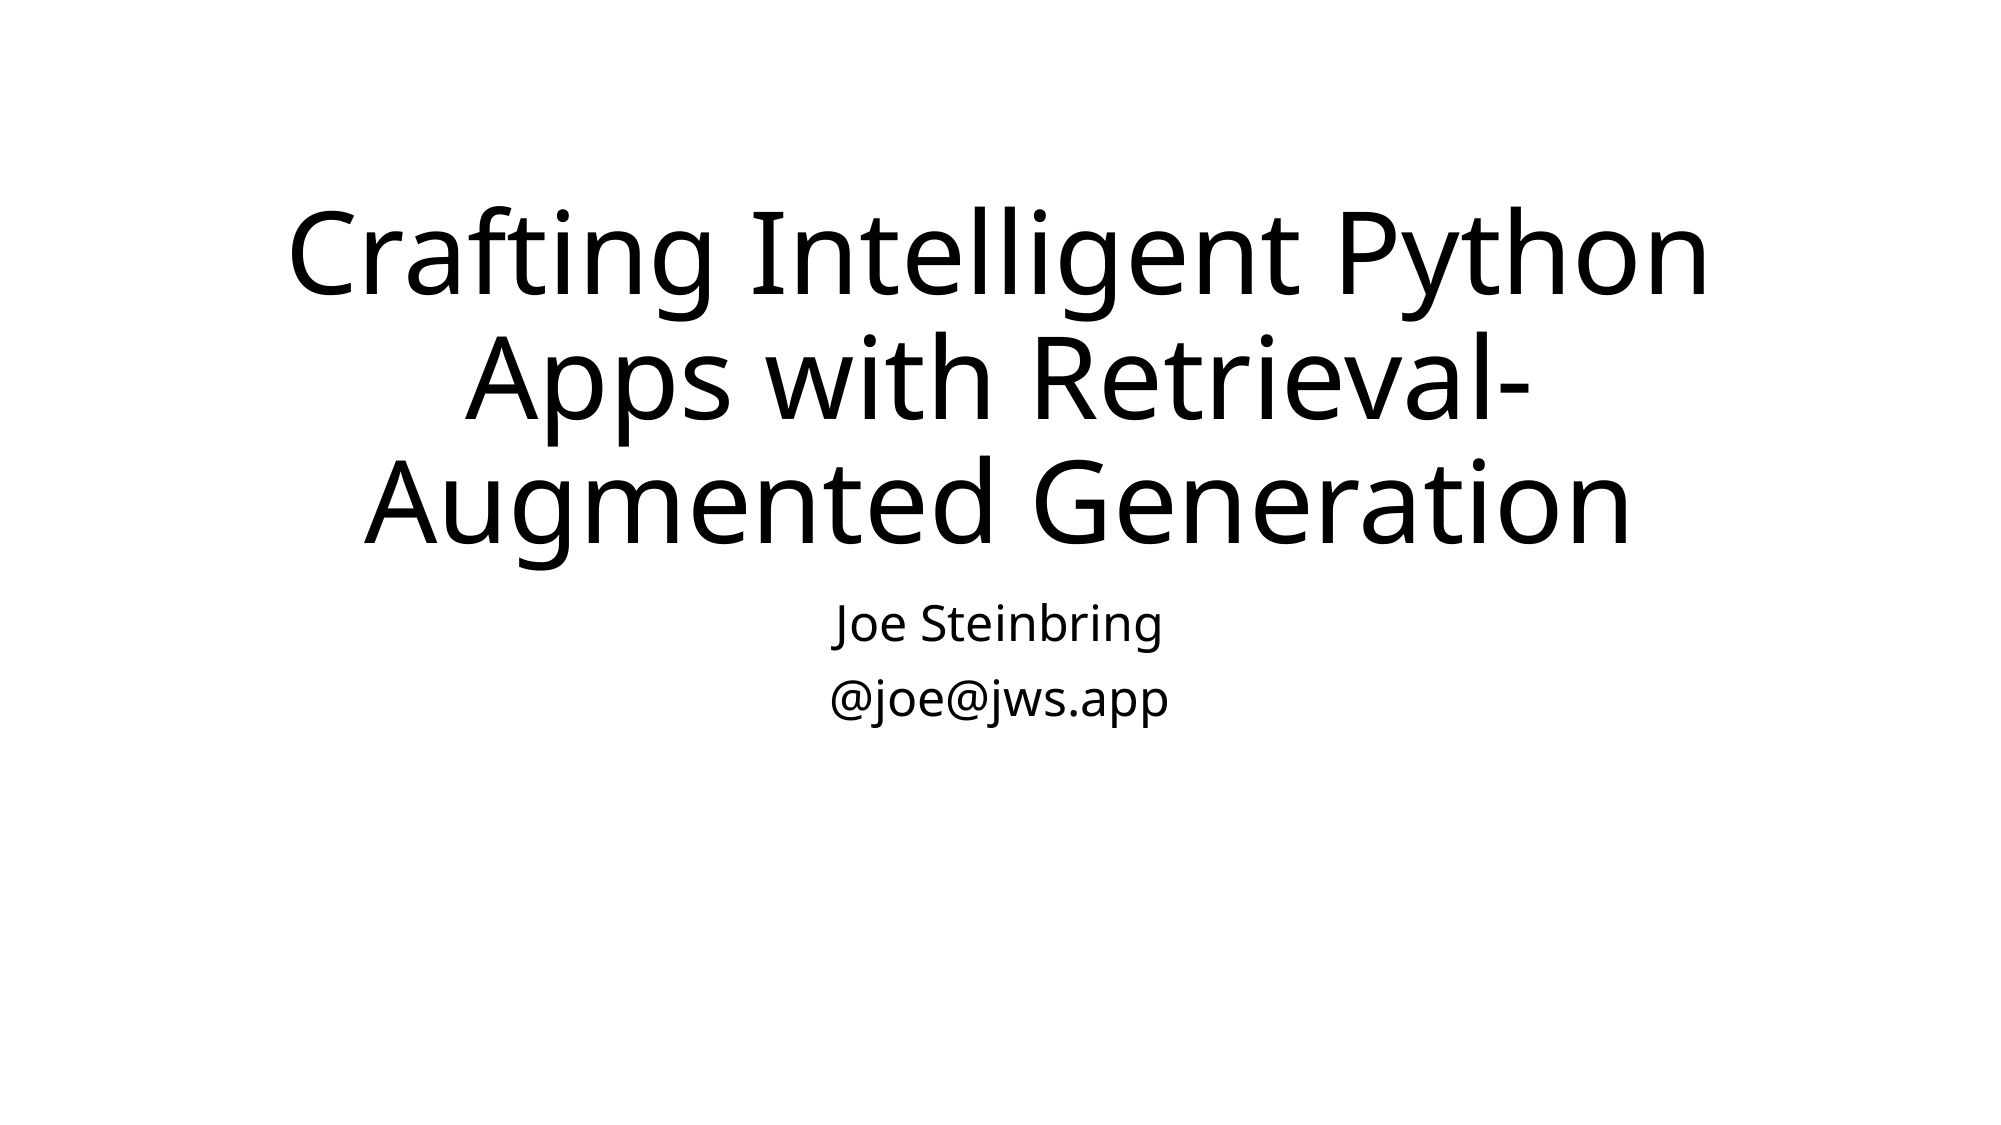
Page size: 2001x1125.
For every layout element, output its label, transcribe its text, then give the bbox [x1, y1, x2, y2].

subtitle Joe Steinbring @joe@jws.app [249, 590, 1750, 863]
title Crafting Intelligent Python Apps with Retrieval-Augmented Generation [249, 184, 1750, 576]
